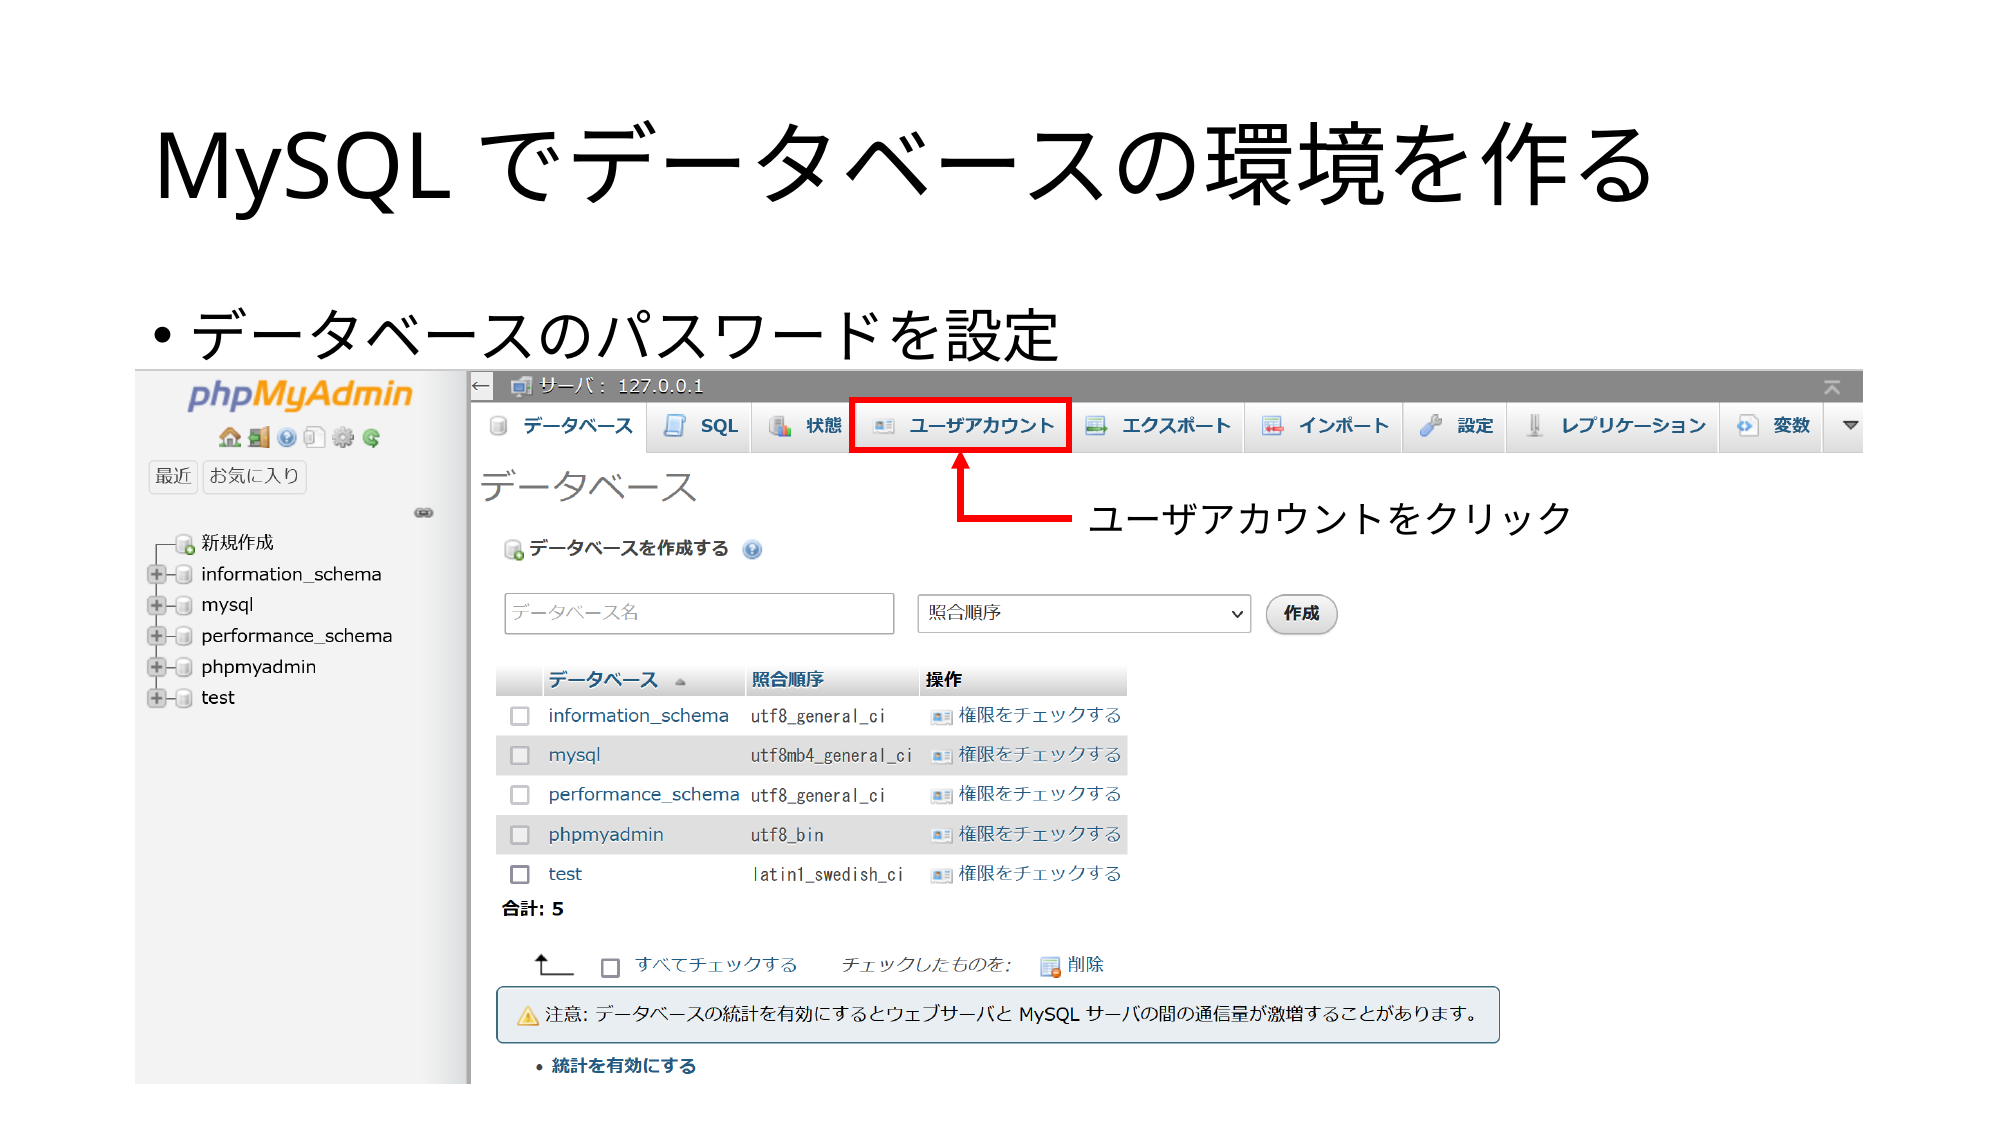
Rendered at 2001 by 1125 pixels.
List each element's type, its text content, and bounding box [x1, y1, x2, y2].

title MySQLでデータベースの環境を作る [137, 59, 1863, 278]
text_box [960, 449, 1070, 519]
picture [135, 369, 1863, 1084]
list データベースのパスワードを設定 [137, 299, 1863, 369]
